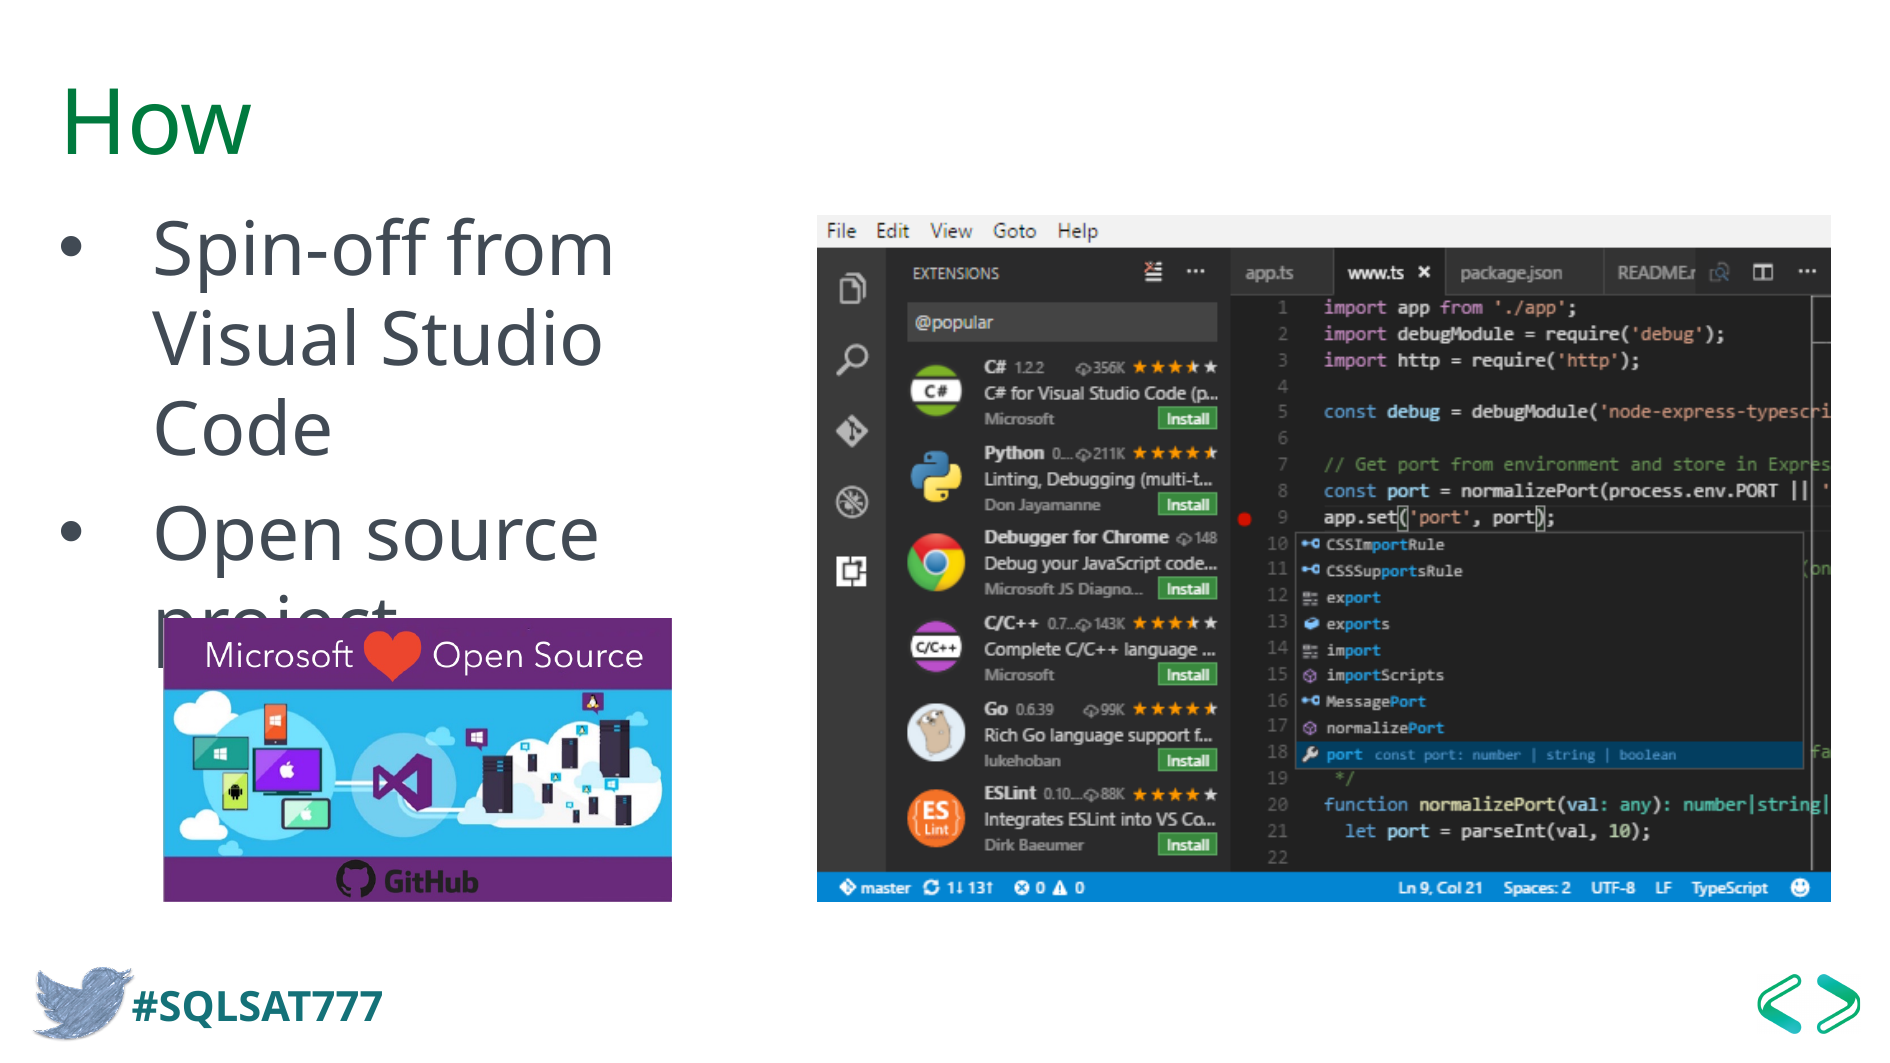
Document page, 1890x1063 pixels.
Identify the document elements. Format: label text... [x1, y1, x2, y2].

picture [26, 952, 137, 1048]
list Spin-off from Visual Studio Code Open source project [59, 200, 777, 941]
picture [817, 215, 1831, 902]
title How [59, 59, 1831, 178]
picture [163, 618, 673, 902]
